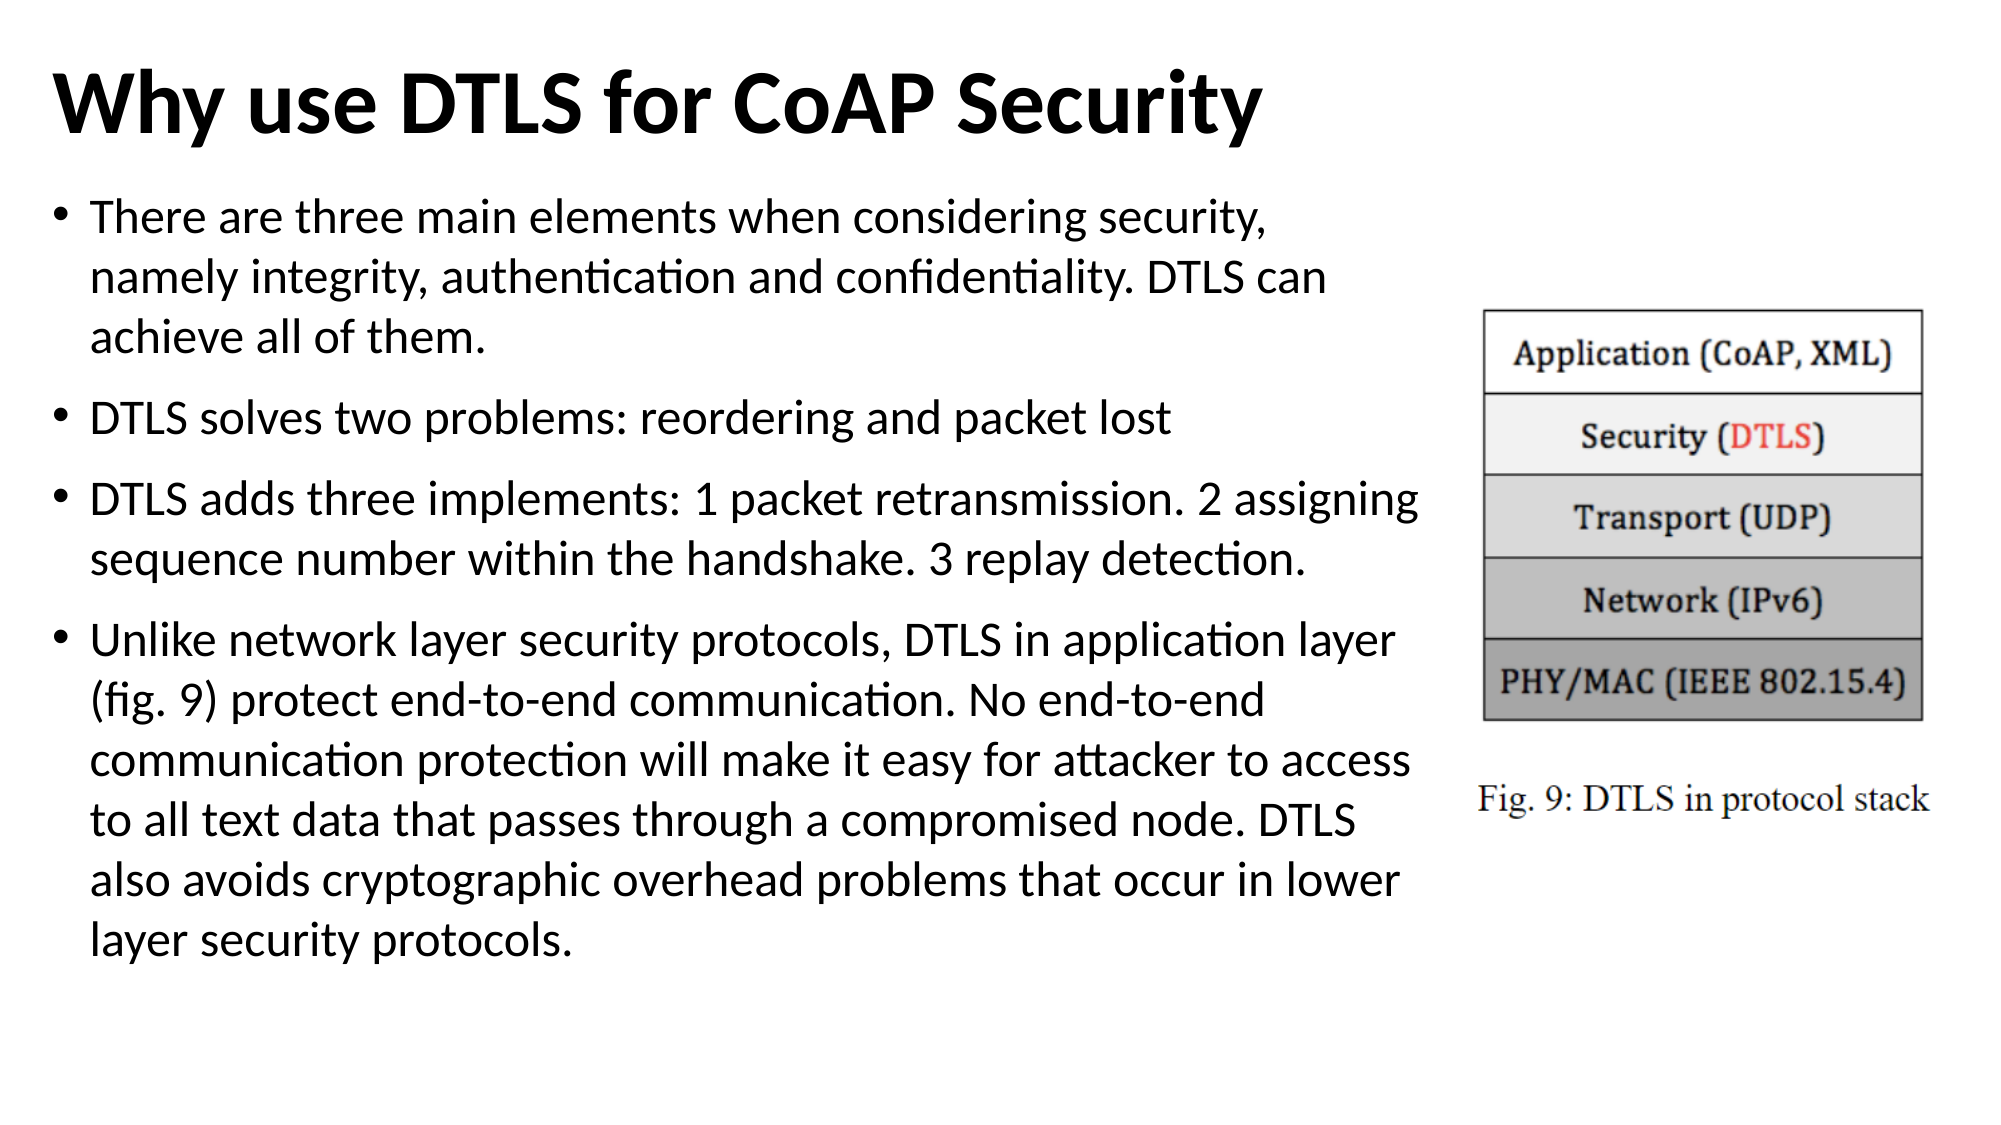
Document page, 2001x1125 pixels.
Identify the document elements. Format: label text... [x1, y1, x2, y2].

title Why use DTLS for CoAP Security [37, 32, 1969, 176]
list There are three main elements when considering security, namely integrity, authentication and confidentiality. DTLS can achieve all of them. DTLS solves two problems: reordering and packet lost DTLS adds three implements: 1 packet retransmission. 2 assigning sequence number within the handshake. 3 replay detection. Unlike network layer security protocols, DTLS in application layer (fig. 9) protect end-to-end communication. No end-to-end communication protection will make it easy for attacker to access to all text data that passes through a compromised node. DTLS also avoids cryptographic overhead problems that occur in lower layer security protocols. [37, 175, 1443, 1093]
picture [1478, 302, 1933, 823]
